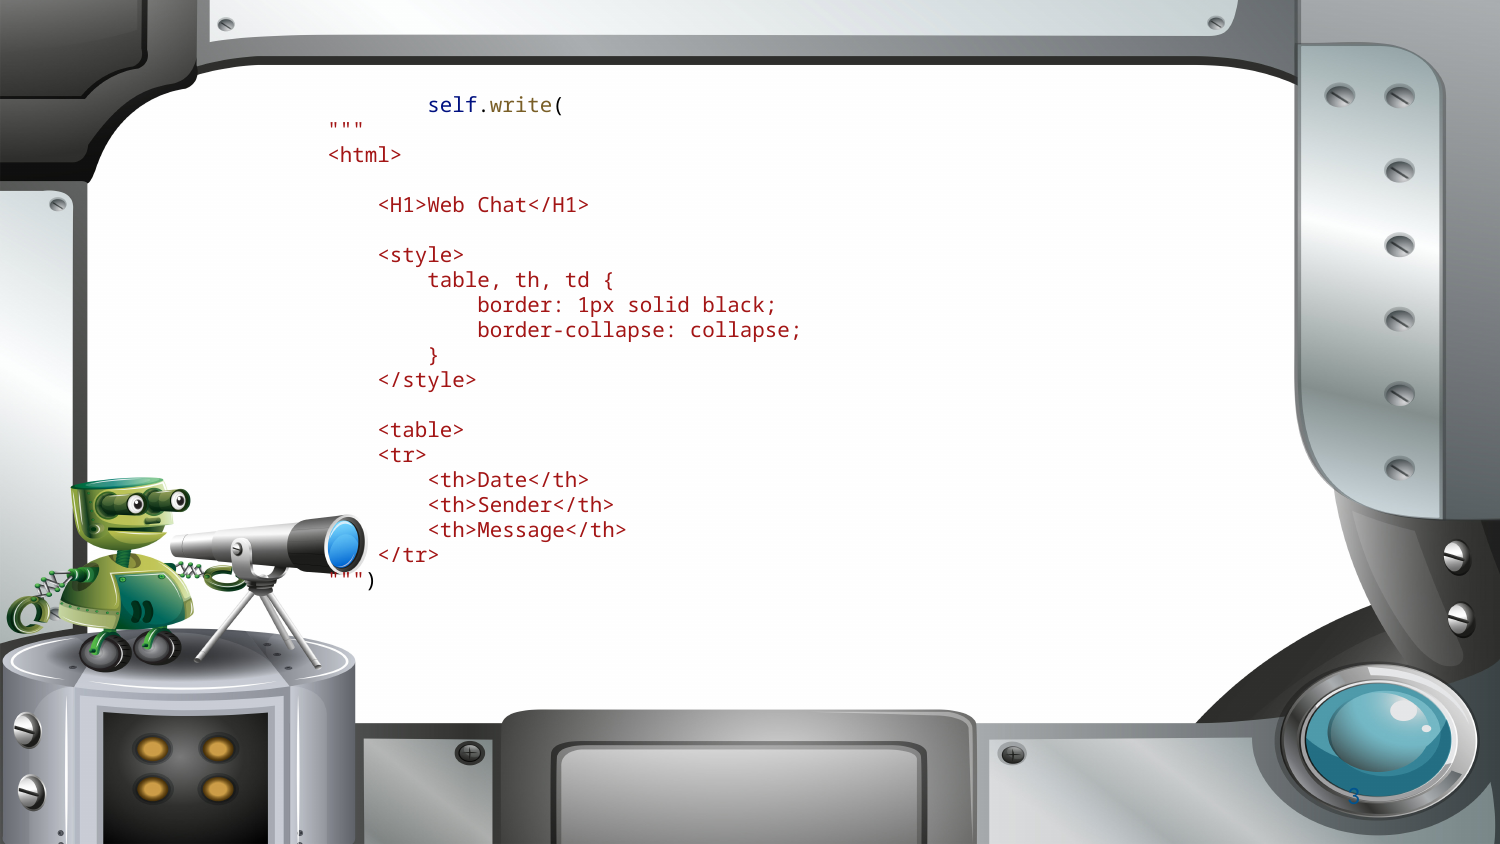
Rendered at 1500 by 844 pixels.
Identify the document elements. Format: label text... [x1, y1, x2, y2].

picture [0, 0, 1500, 844]
slide_number 3 [1275, 771, 1375, 817]
text_box self.write( """ <html> <H1>Web Chat</H1> <style> table, th, td { border: 1px solid black; border-collapse: collapse; } </style> <table> <tr> <th>Date</th> <th>Sender</th> <th>Message</th> </tr> """) [312, 84, 1338, 599]
